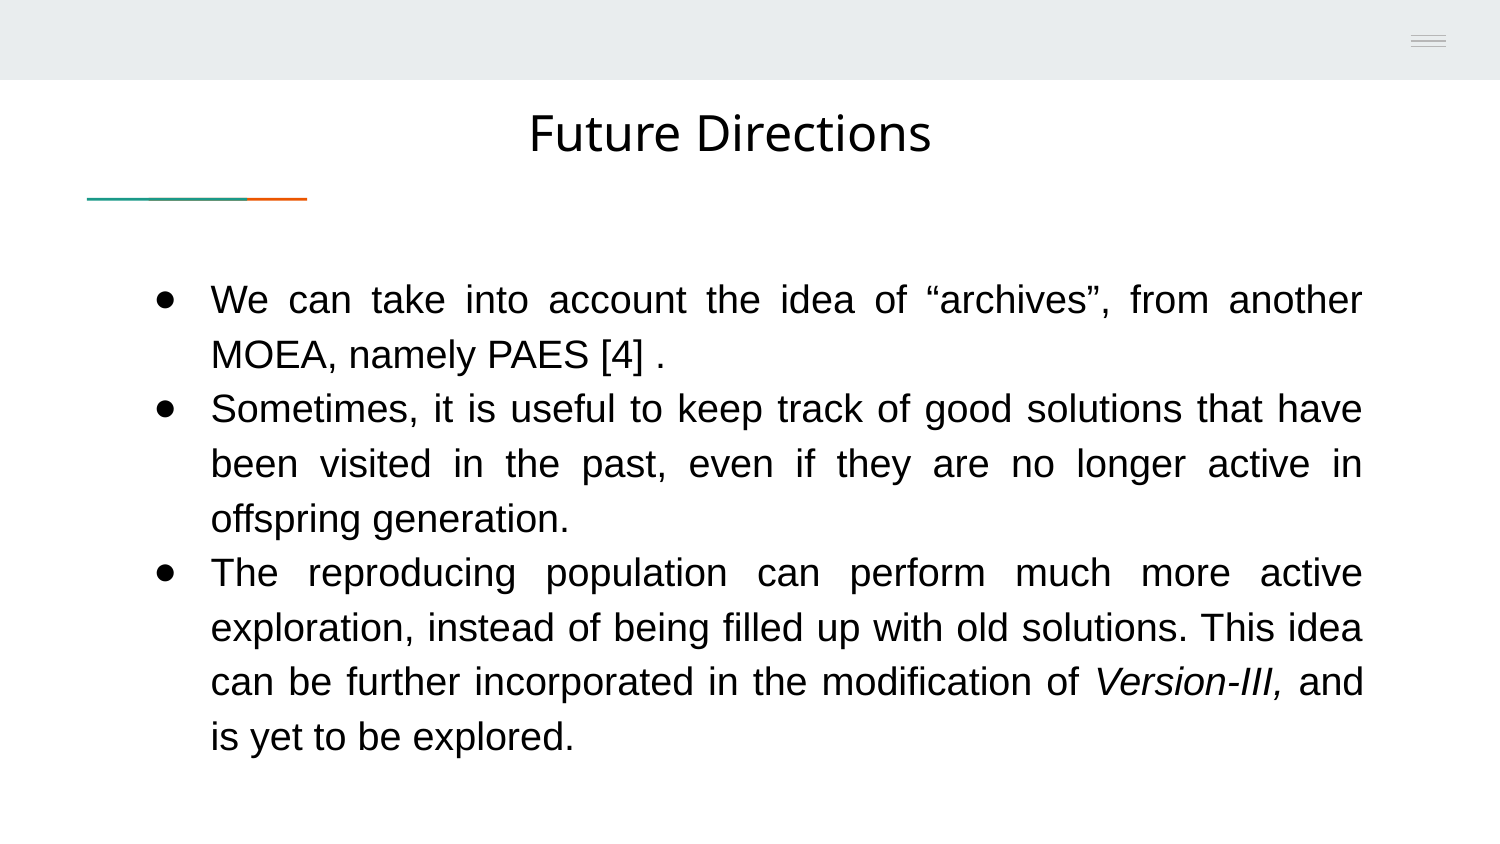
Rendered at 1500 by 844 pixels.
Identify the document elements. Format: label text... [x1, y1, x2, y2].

text_box Future Directions [513, 77, 987, 203]
text_box We can take into account the idea of “archives”, from another MOEA, namely PAES [4] . Sometimes, it is useful to keep track of good solutions that have been visited in the past, even if they are no longer active in offspring generation. The reproducing population can perform much more active exploration, instead of being filled up with old solutions. This idea can be further incorporated in the modification of Version-III, and is yet to be explored. [120, 252, 1380, 791]
